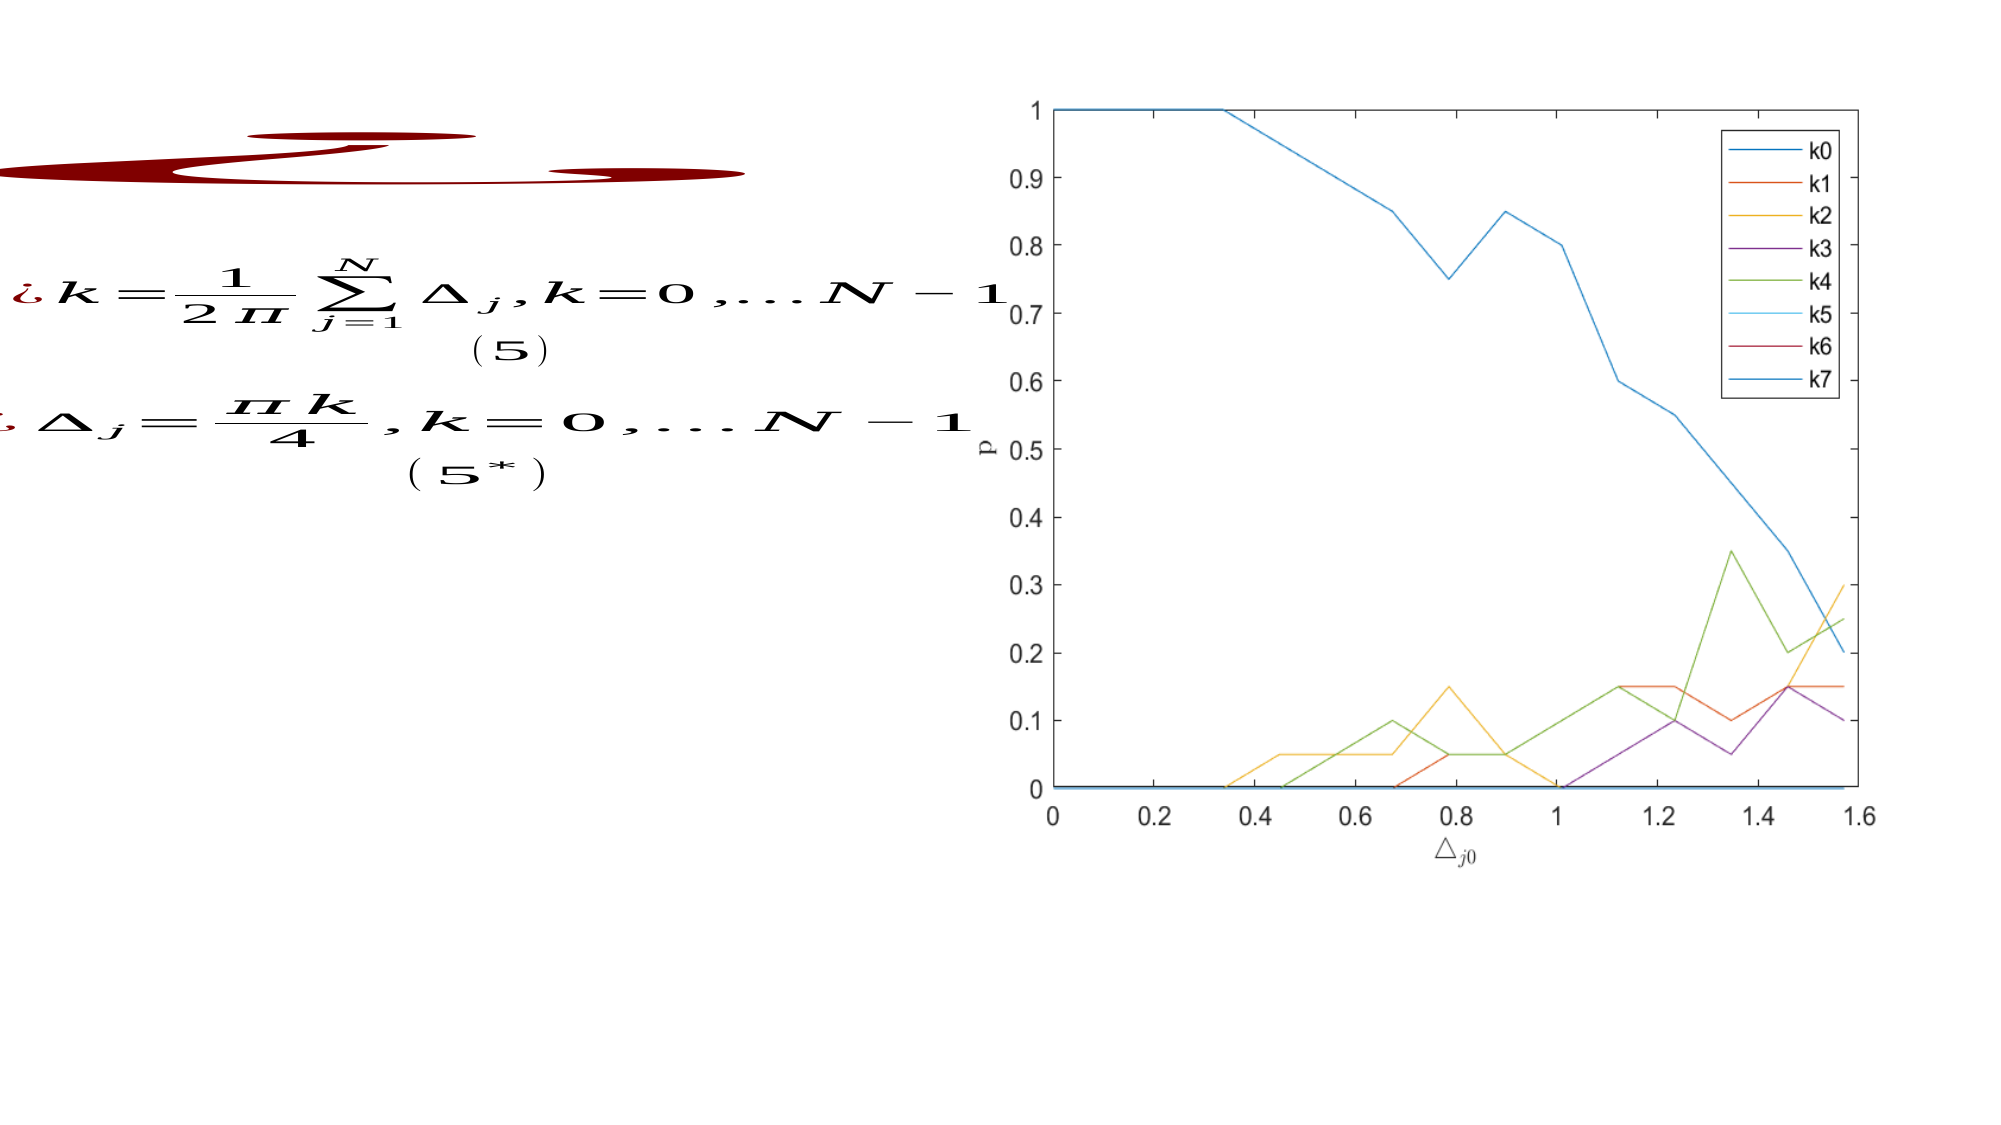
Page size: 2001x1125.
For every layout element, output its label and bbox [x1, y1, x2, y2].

picture [976, 97, 1878, 871]
